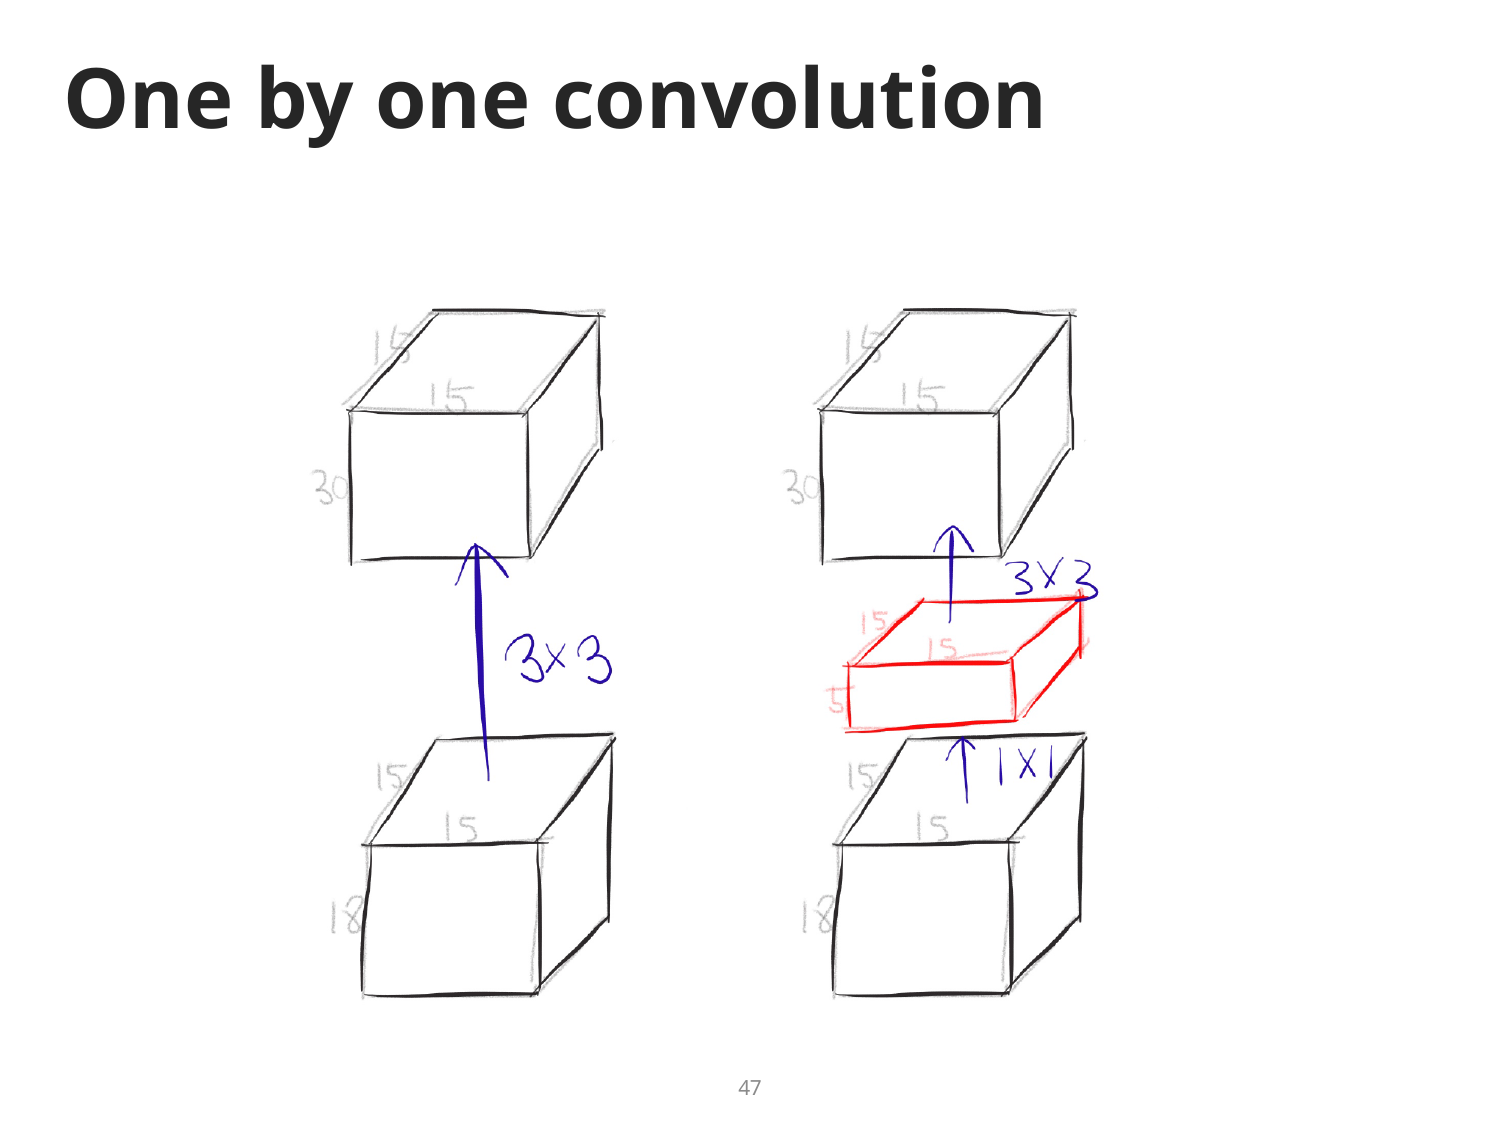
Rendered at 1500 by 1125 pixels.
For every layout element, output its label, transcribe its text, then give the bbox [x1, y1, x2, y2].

picture [290, 278, 1236, 1030]
slide_number 47 [575, 1058, 925, 1119]
title One by one convolution [48, 41, 1456, 149]
